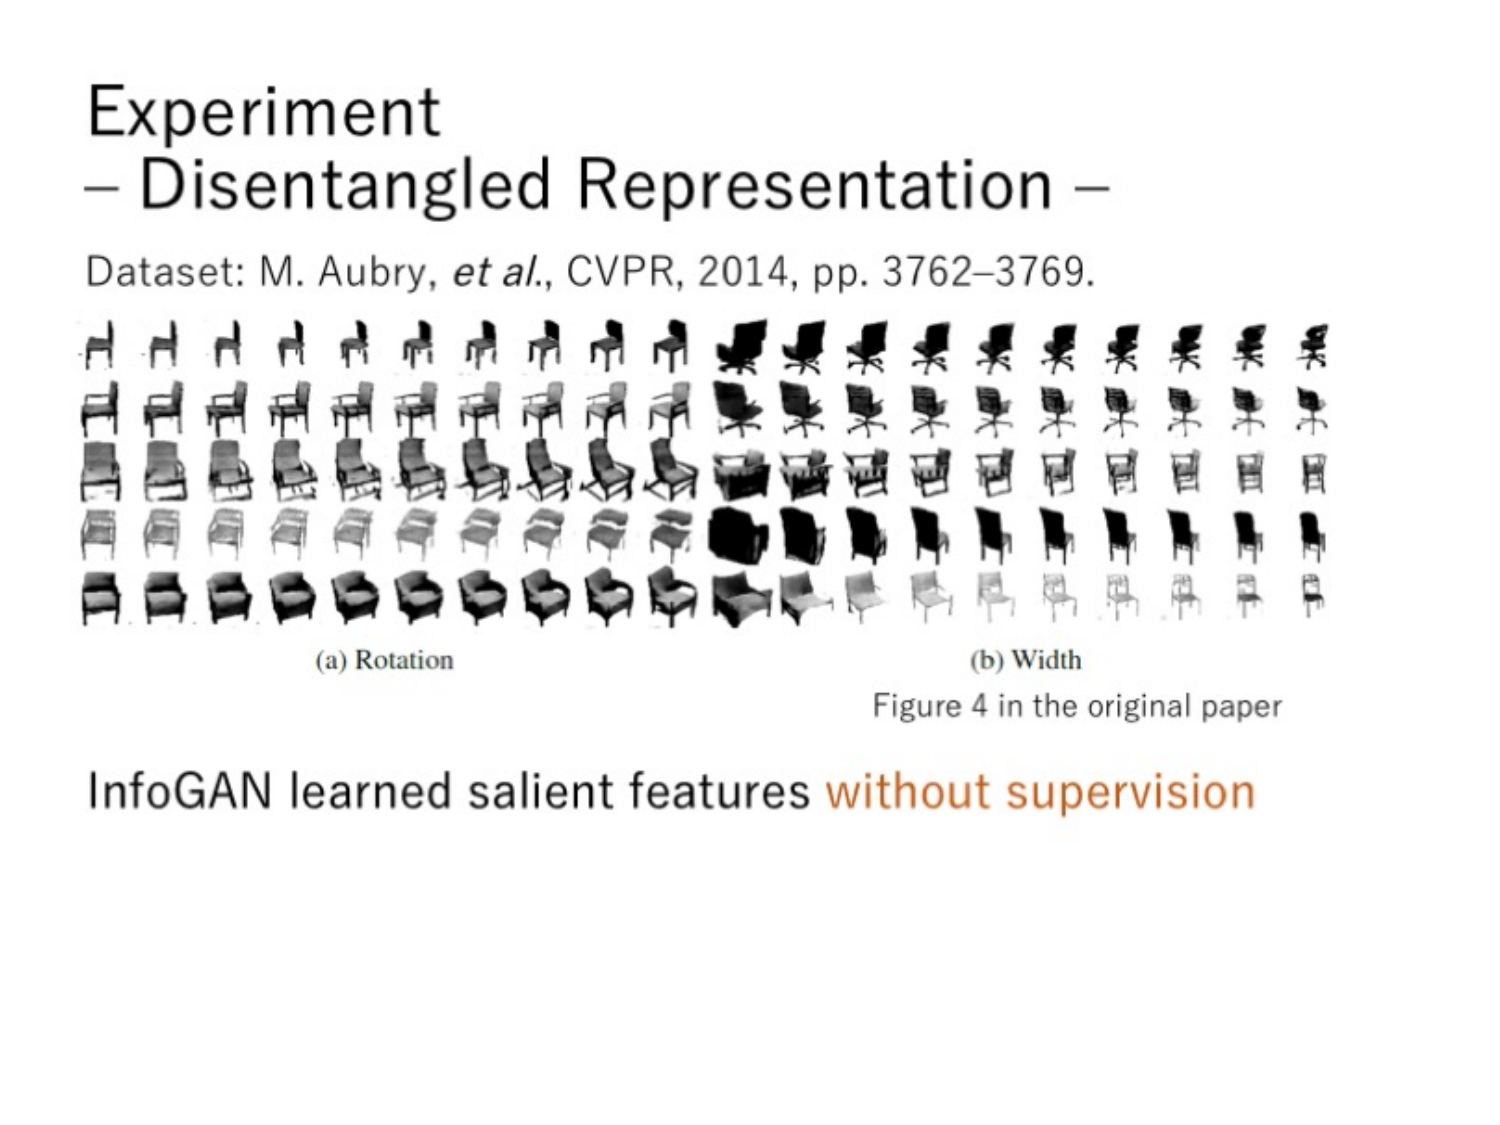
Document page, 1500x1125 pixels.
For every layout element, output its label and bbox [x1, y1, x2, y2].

picture [40, 42, 1376, 967]
